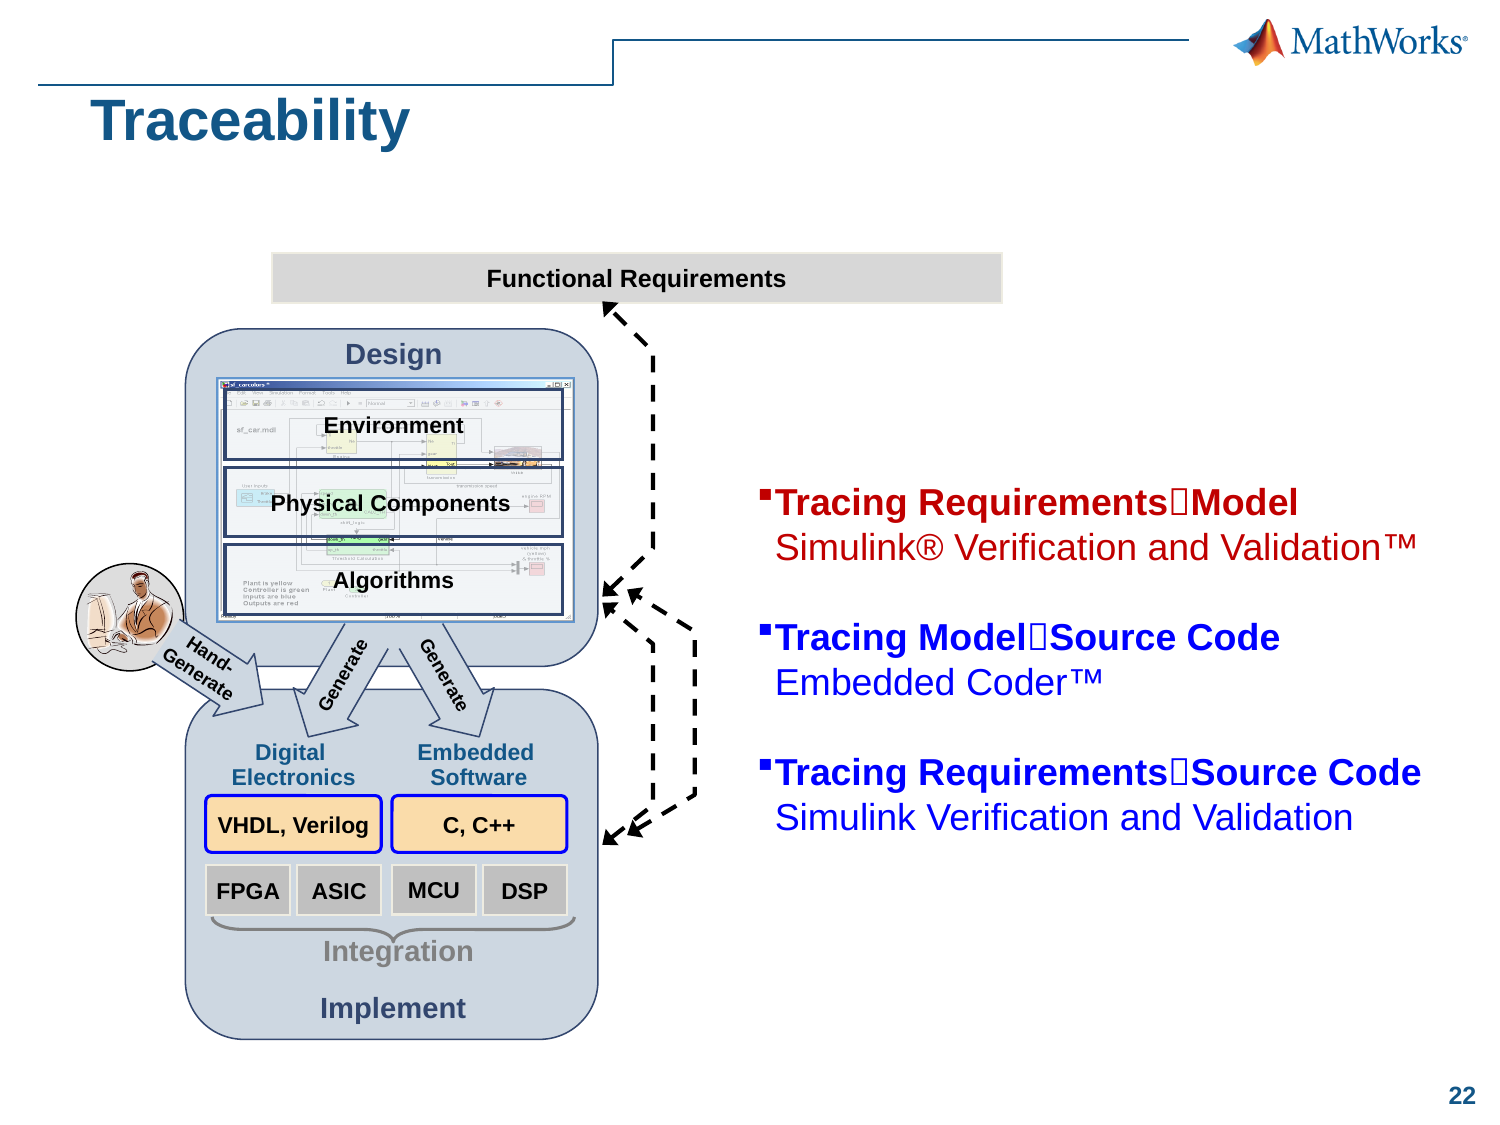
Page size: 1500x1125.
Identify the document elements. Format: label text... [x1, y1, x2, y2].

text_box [299, 608, 376, 745]
picture [1226, 7, 1483, 78]
text_box [185, 372, 598, 667]
text_box Tracing RequirementsModel Simulink® Verification and Validation™ Tracing ModelSource Code Embedded Coder™ Tracing RequirementsSource Code Simulink Verification and Validation [756, 477, 1492, 838]
title Traceability [75, 75, 1400, 238]
text_box [627, 587, 696, 838]
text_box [185, 689, 600, 1040]
text_box Functional Requirements [272, 252, 1002, 303]
picture [376, 615, 412, 623]
text_box [602, 602, 627, 846]
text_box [224, 389, 563, 615]
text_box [75, 563, 248, 732]
text_box [602, 301, 654, 597]
picture [216, 377, 575, 623]
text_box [412, 608, 488, 745]
text_box [216, 328, 568, 335]
picture [248, 615, 299, 623]
text_box Design [187, 335, 600, 373]
